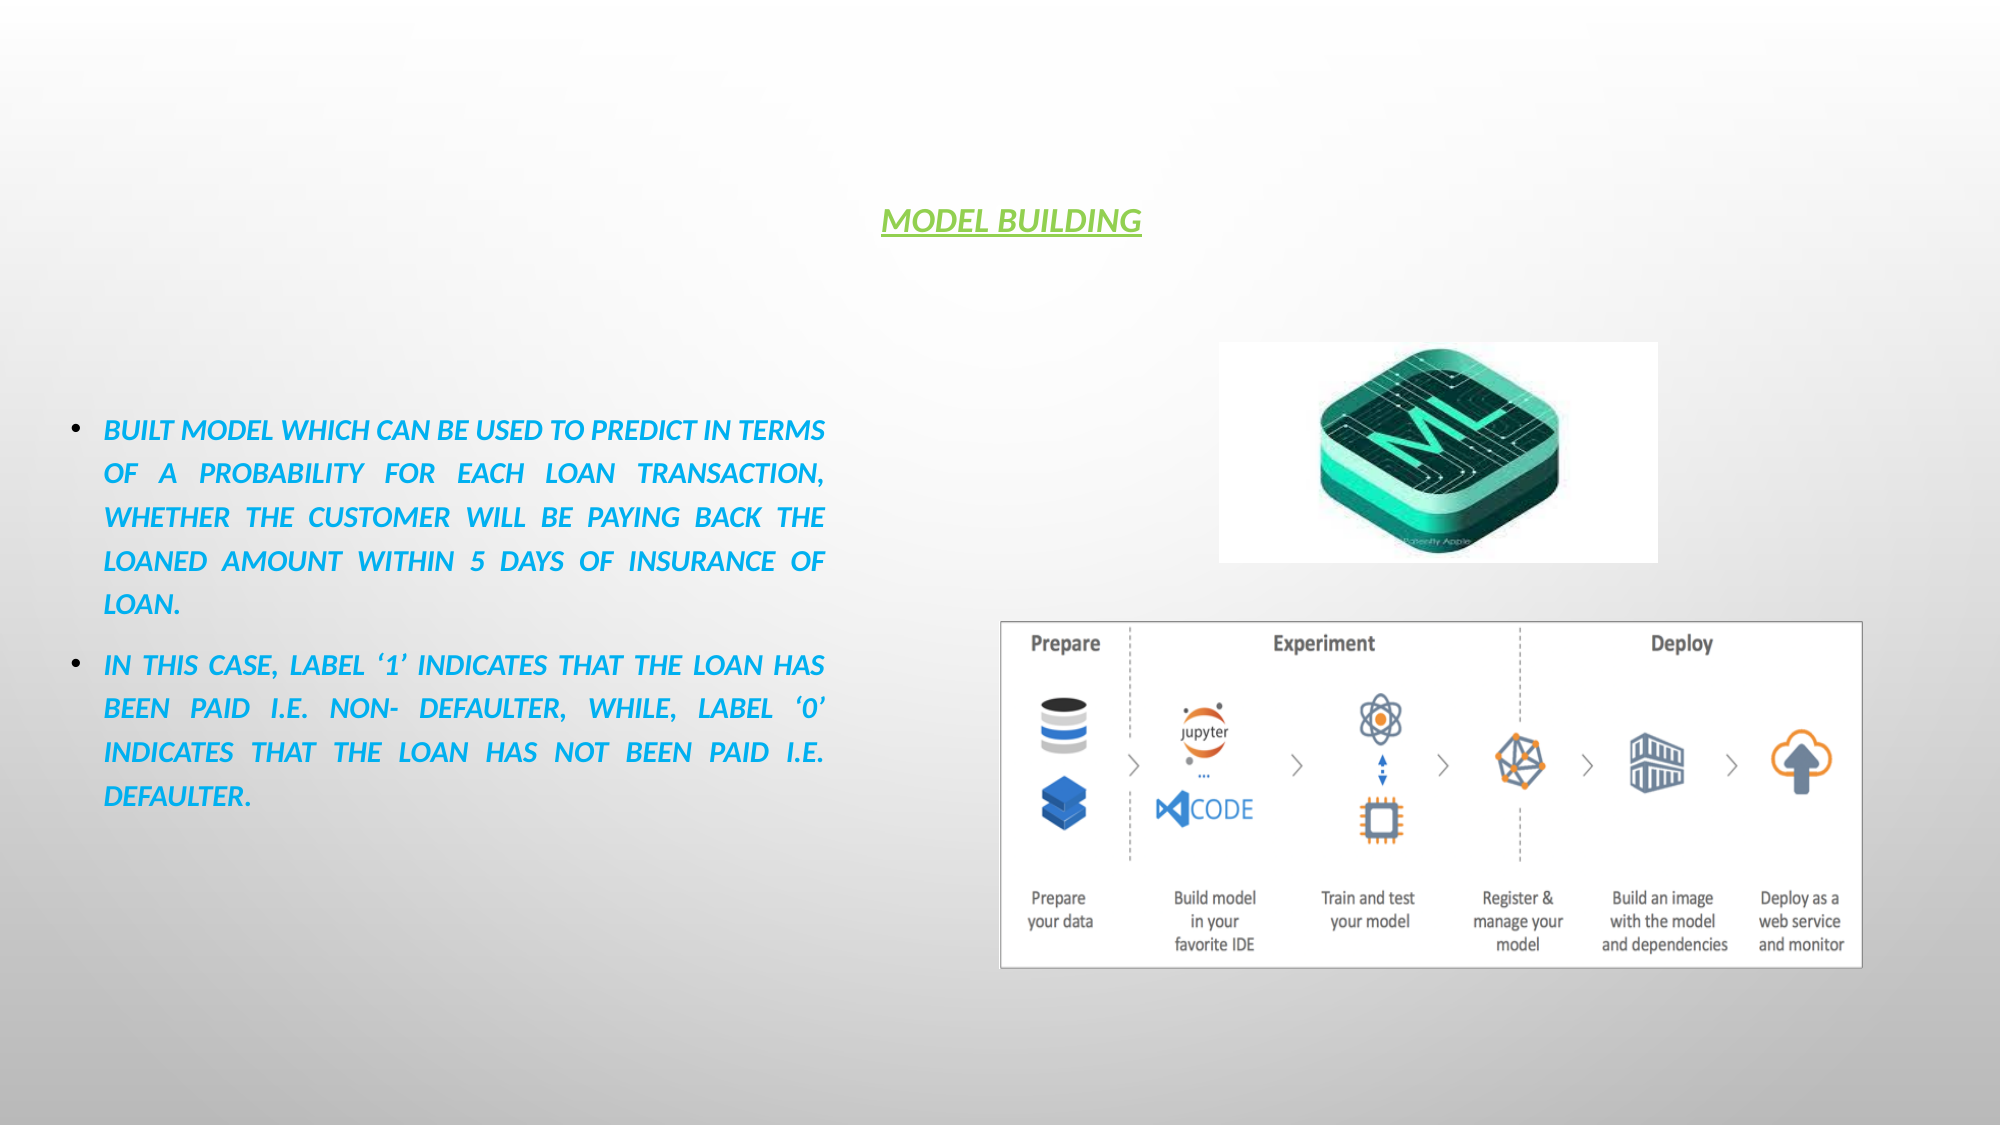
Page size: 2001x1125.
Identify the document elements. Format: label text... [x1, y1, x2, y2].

list Built model which can be used to predict in terms of a probability for each loan transaction, whether the customer will be paying back the loaned amount within 5 days of insurance of loan. In this case, Label ‘1’ indicates that the loan has been paid i.e. Non- defaulter, while, Label ‘0’ indicates that the loan has not been paid i.e. defaulter. [55, 394, 841, 823]
title Model building [674, 155, 1349, 290]
picture [0, 0, 2000, 1125]
